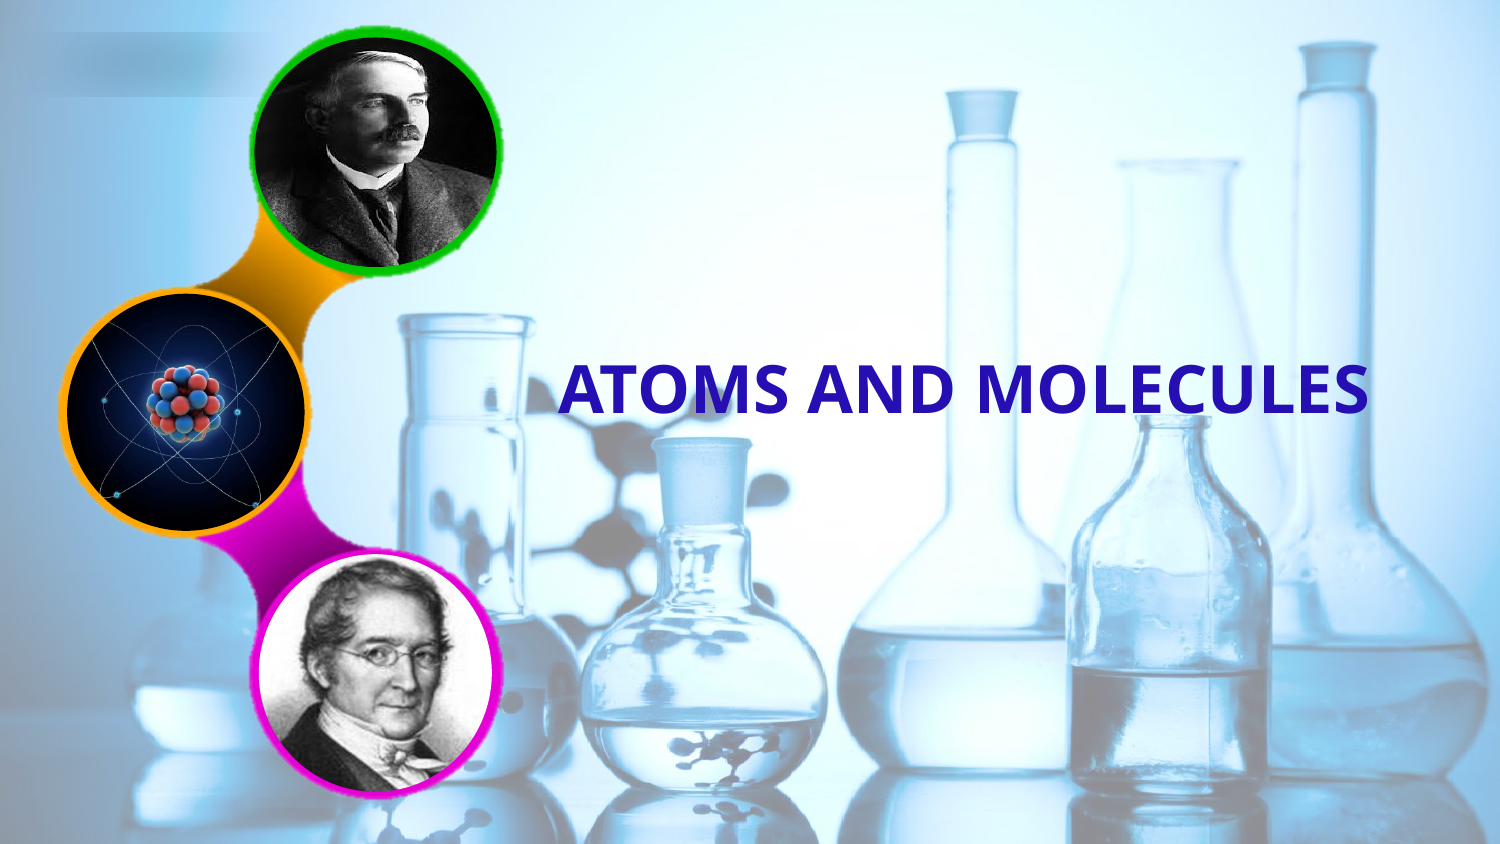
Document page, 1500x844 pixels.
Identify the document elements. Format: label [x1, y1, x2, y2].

text_box [0, 0, 1500, 844]
picture [32, 6, 557, 834]
